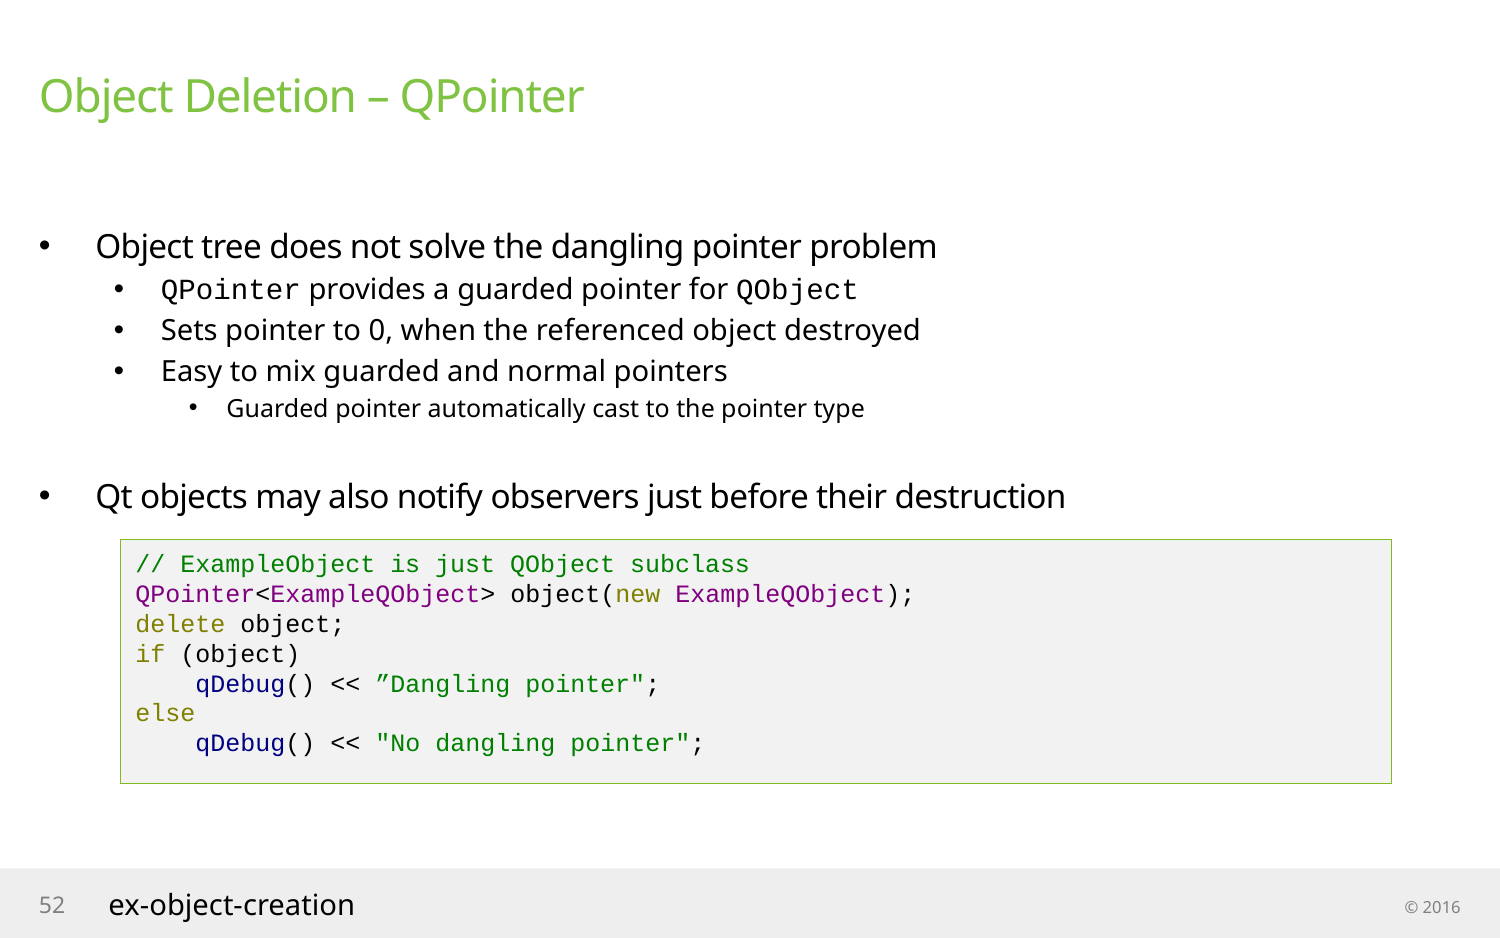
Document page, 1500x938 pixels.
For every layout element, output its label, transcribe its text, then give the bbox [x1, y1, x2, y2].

text_box ex-object-creation [93, 894, 795, 927]
slide_number 52 [39, 892, 410, 921]
text_box // ExampleObject is just QObject subclass QPointer<ExampleQObject> object(new ExampleQObject); delete object; if (object) qDebug() << ”Dangling pointer"; else qDebug() << "No dangling pointer"; [120, 539, 1392, 784]
footer © 2016 [1188, 896, 1461, 917]
list Object tree does not solve the dangling pointer problem QPointer provides a guarded pointer for QObject Sets pointer to 0, when the referenced object destroyed Easy to mix guarded and normal pointers Guarded pointer automatically cast to the pointer type Qt objects may also notify observers just before their destruction [39, 224, 1471, 846]
title Object Deletion – QPointer [39, 66, 1052, 195]
